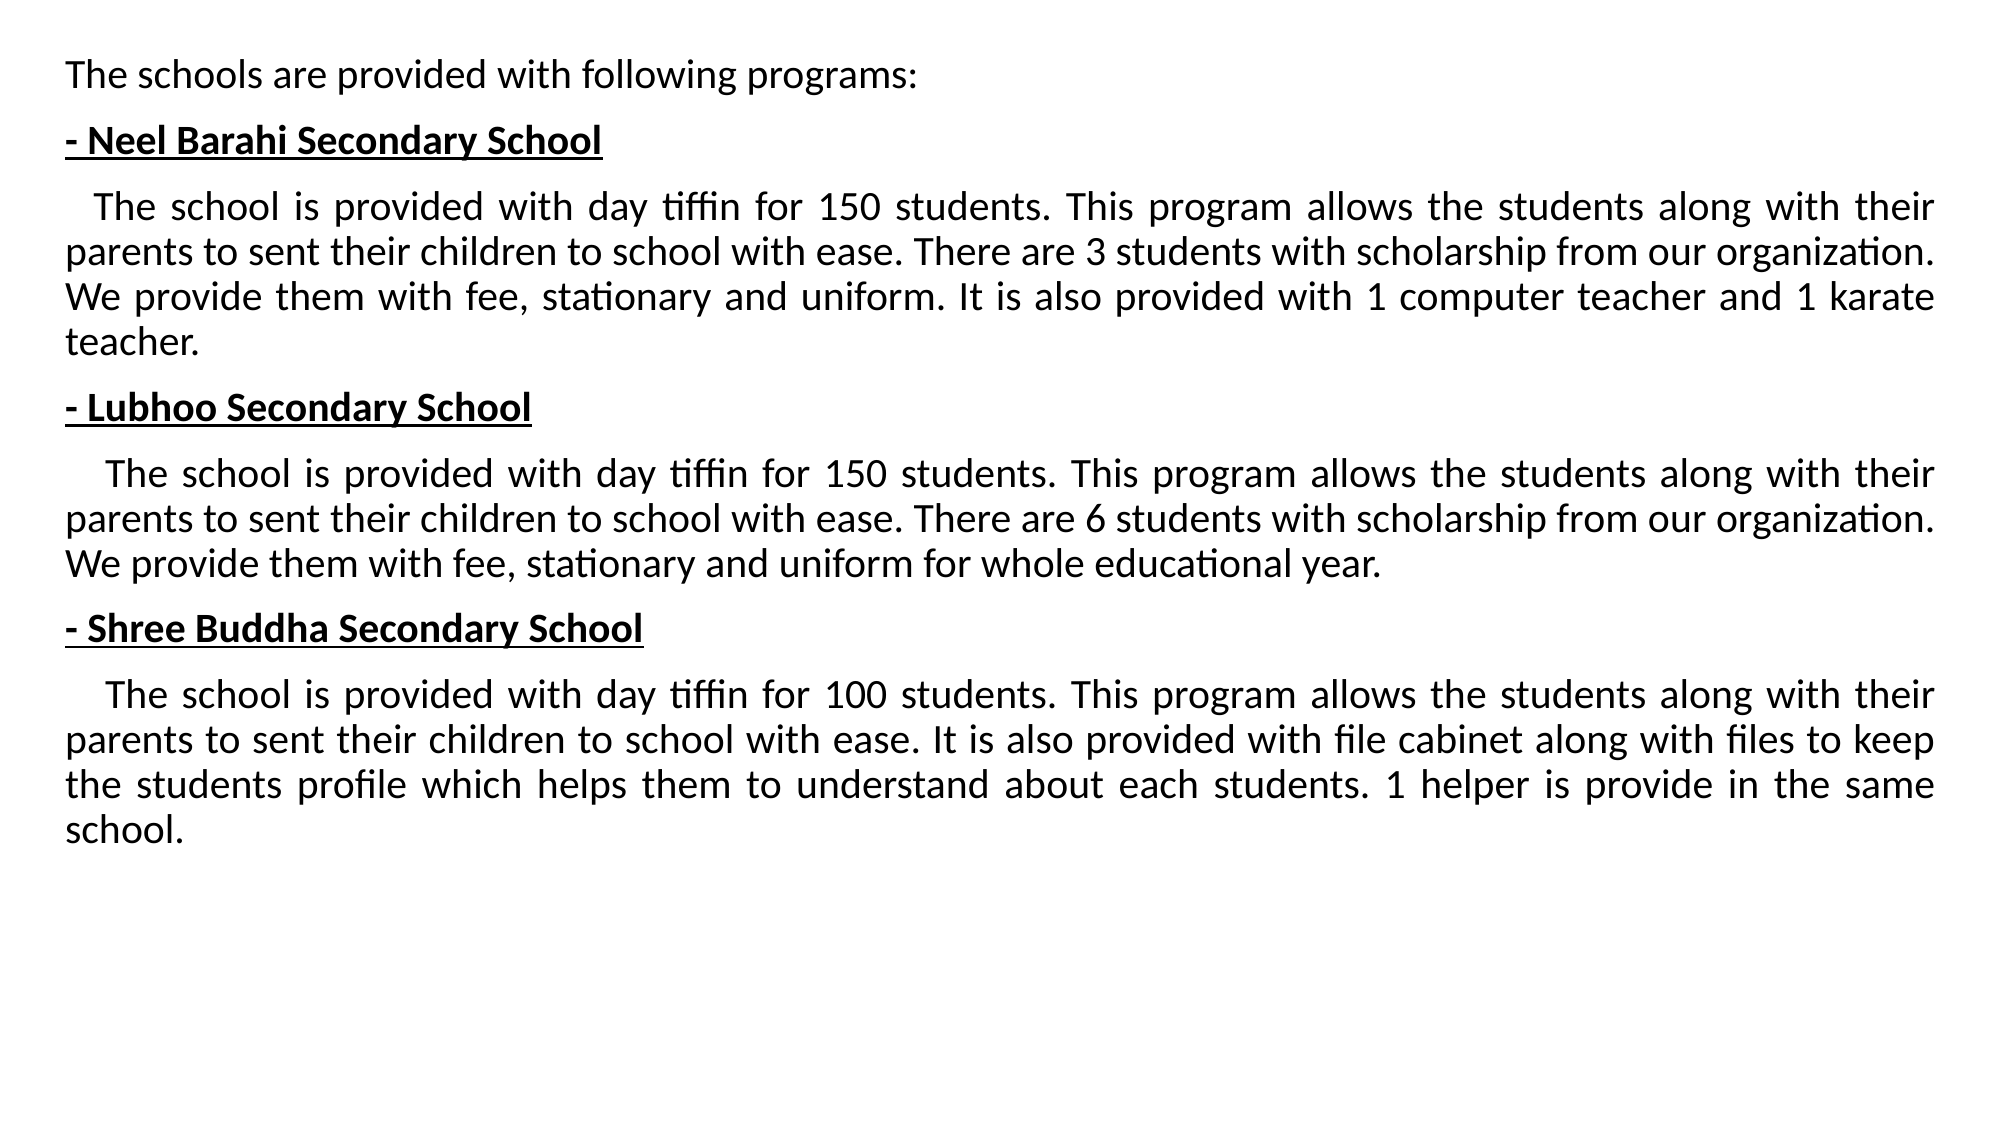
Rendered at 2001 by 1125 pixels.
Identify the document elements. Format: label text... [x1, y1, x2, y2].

list The schools are provided with following programs: - Neel Barahi Secondary School The school is provided with day tiffin for 150 students. This program allows the students along with their parents to sent their children to school with ease. There are 3 students with scholarship from our organization. We provide them with fee, stationary and uniform. It is also provided with 1 computer teacher and 1 karate teacher. - Lubhoo Secondary School The school is provided with day tiffin for 150 students. This program allows the students along with their parents to sent their children to school with ease. There are 6 students with scholarship from our organization. We provide them with fee, stationary and uniform for whole educational year. - Shree Buddha Secondary School The school is provided with day tiffin for 100 students. This program allows the students along with their parents to sent their children to school with ease. It is also provided with file cabinet along with files to keep the students profile which helps them to understand about each students. 1 helper is provide in the same school. [50, 45, 1952, 1080]
